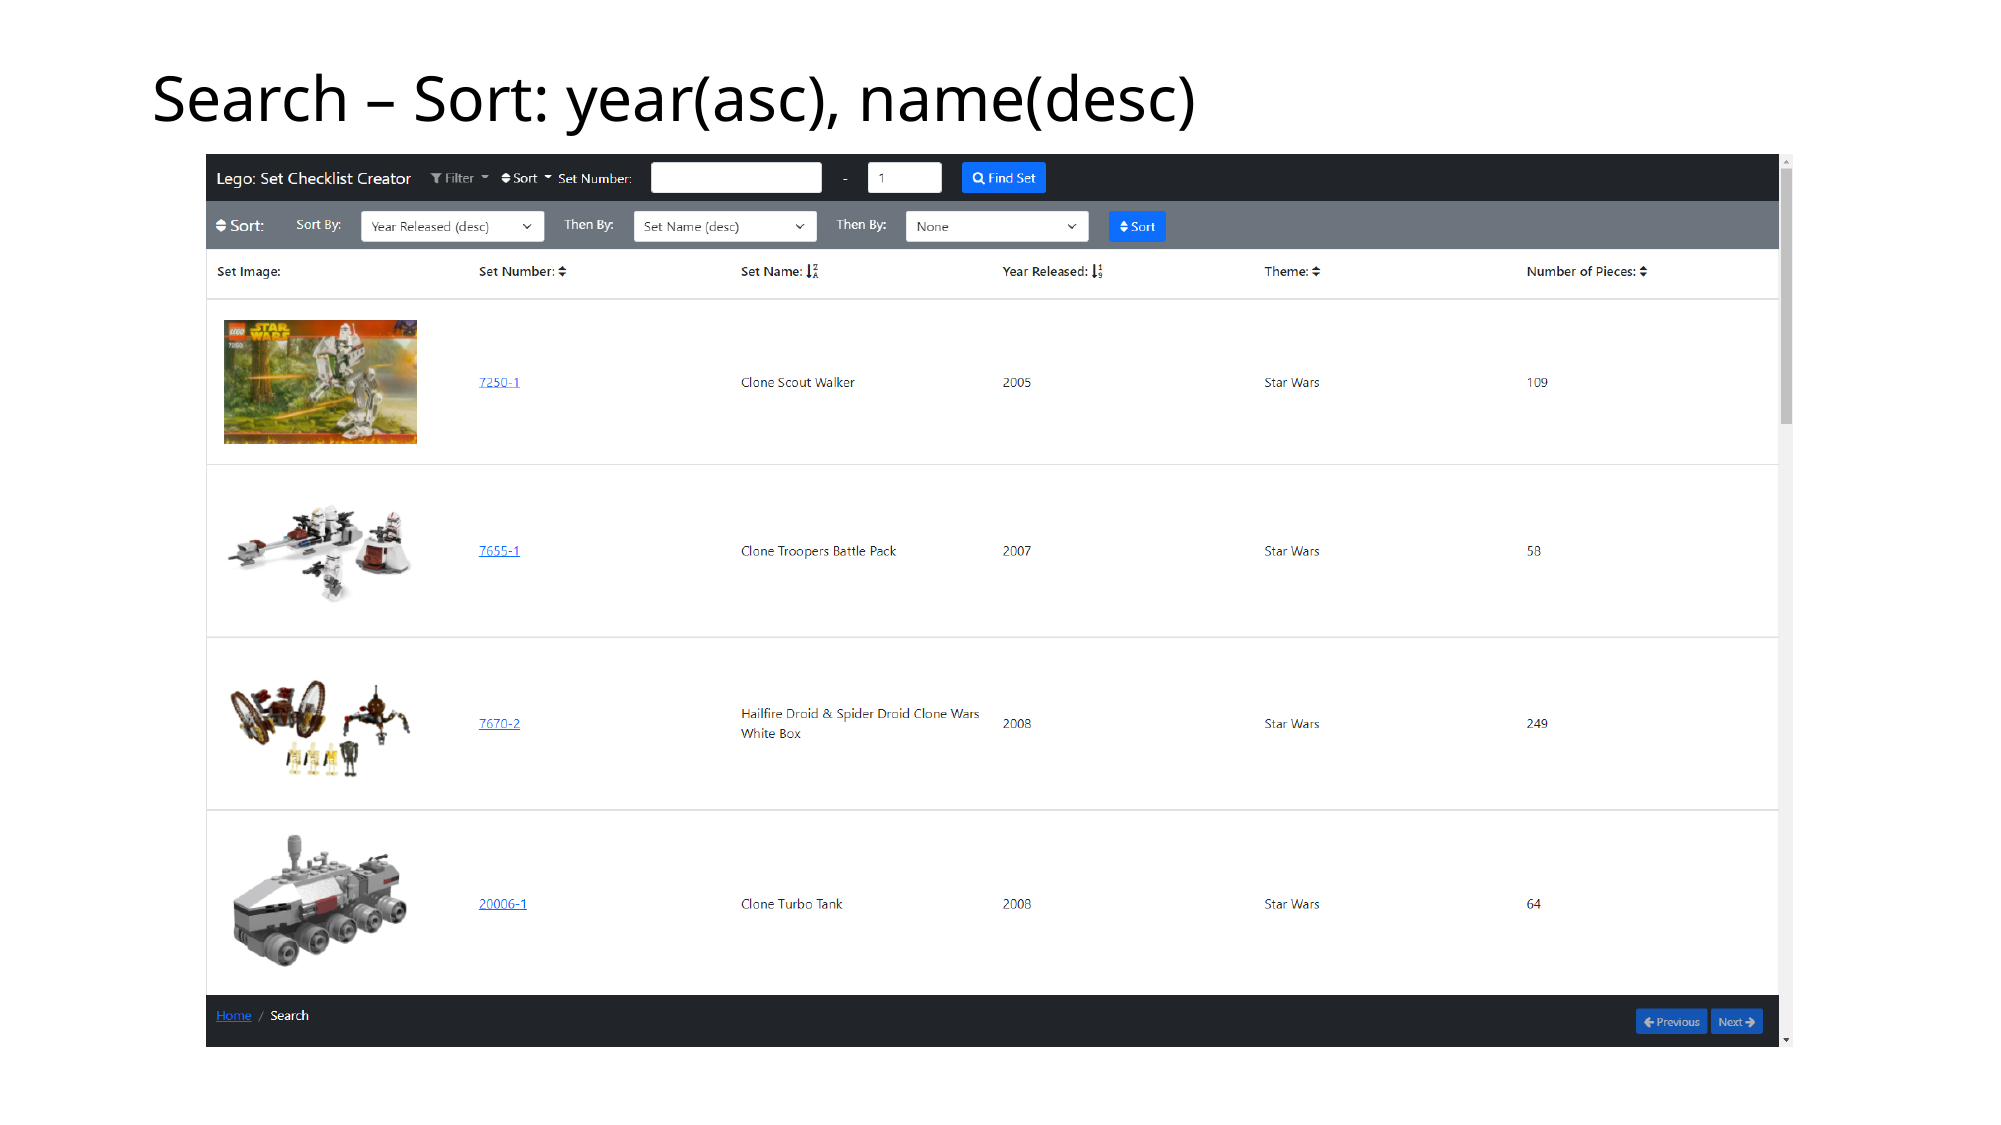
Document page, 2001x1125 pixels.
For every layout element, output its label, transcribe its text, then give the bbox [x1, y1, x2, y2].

title Search – Sort: year(asc), name(desc) [137, 59, 1863, 143]
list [206, 154, 1793, 1047]
